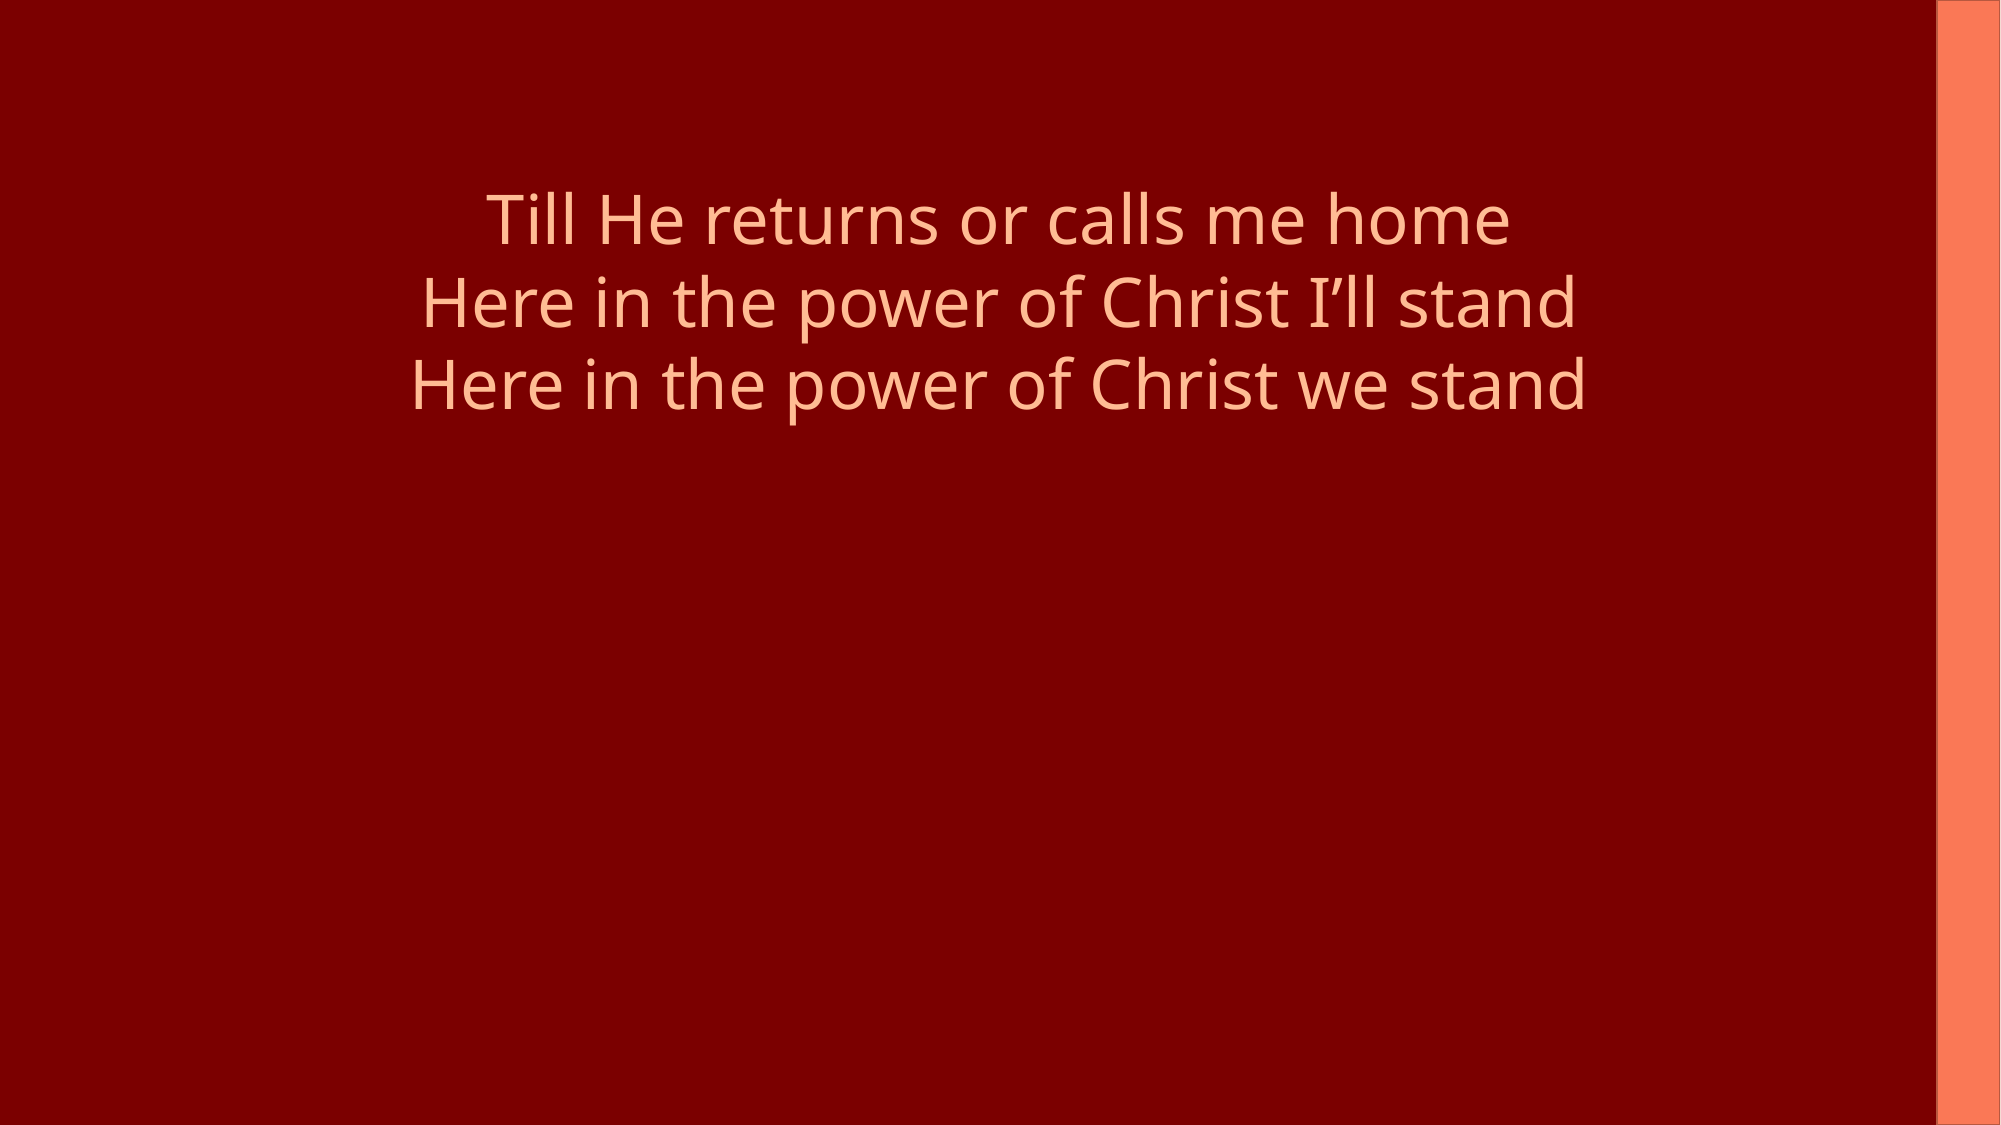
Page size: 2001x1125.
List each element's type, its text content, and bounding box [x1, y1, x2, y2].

text_box Till He returns or calls me home Here in the power of Christ I’ll stand Here in the power of Christ we stand [99, 168, 1900, 514]
